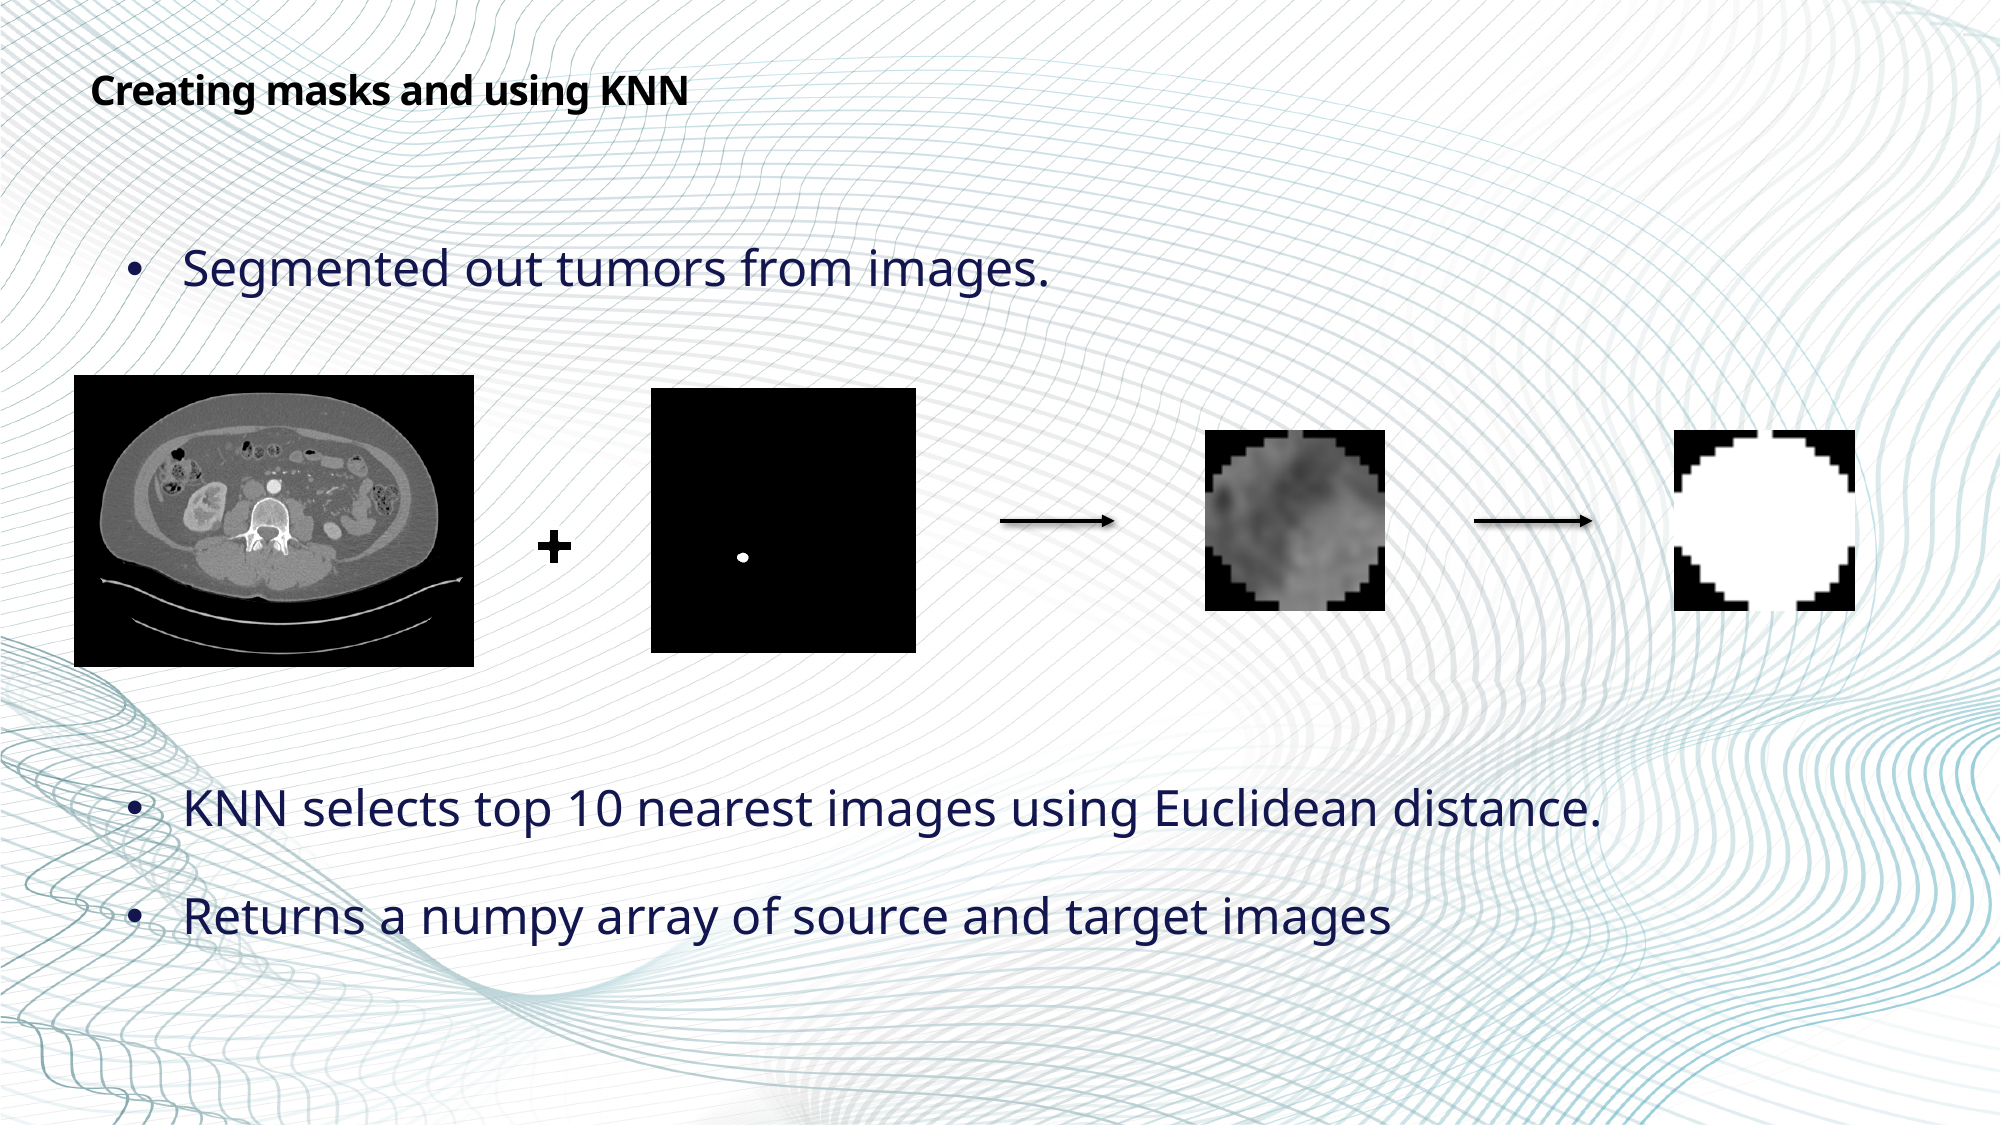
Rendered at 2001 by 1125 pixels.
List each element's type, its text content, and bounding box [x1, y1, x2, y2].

title Creating masks and using KNN [74, 64, 1311, 214]
picture [0, 0, 2001, 1125]
text_box Segmented out tumors from images. KNN selects top 10 nearest images using Euclidean distance. Returns a numpy array of source and target images [110, 236, 1977, 1034]
text_box [534, 526, 575, 567]
